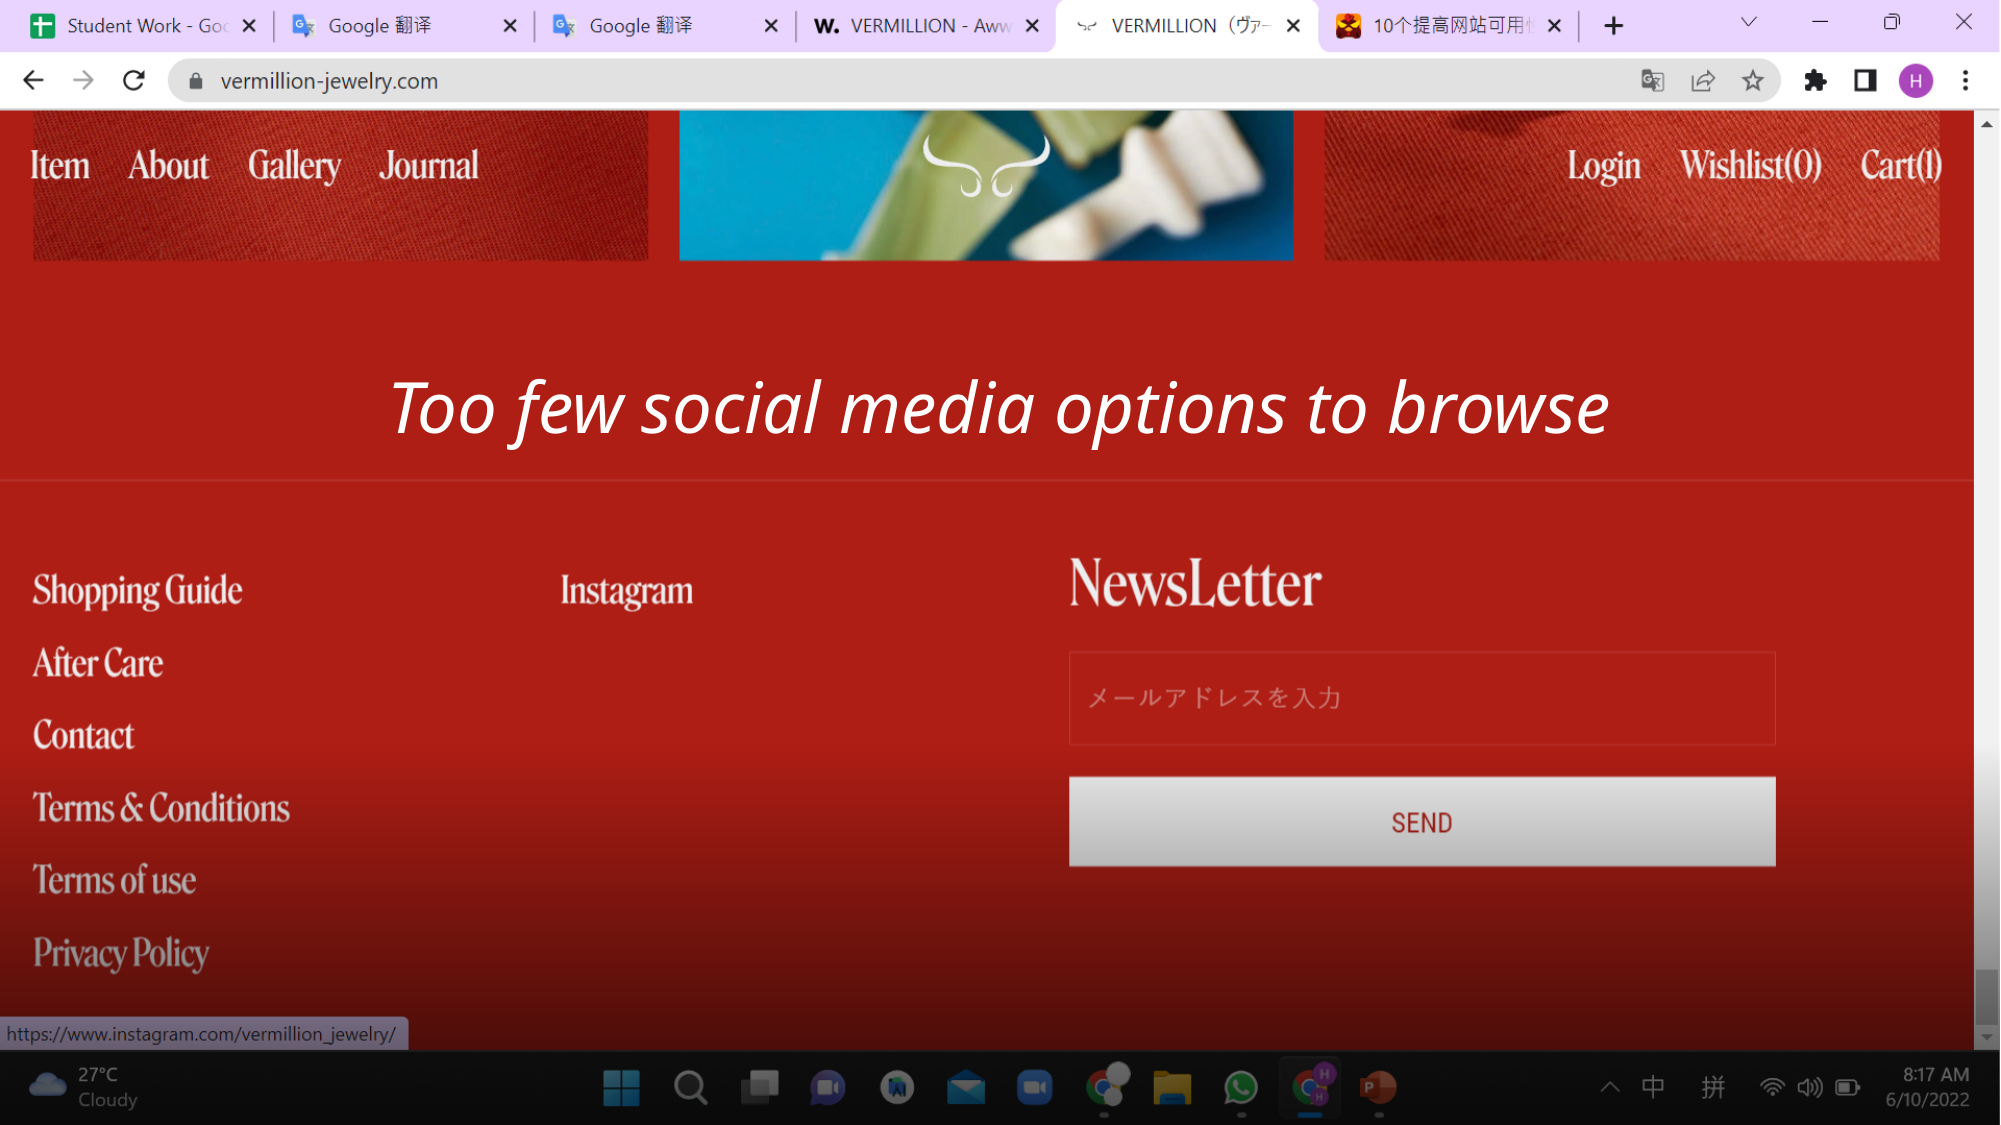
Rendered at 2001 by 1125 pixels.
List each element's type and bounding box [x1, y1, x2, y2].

list [0, 0, 2000, 1125]
